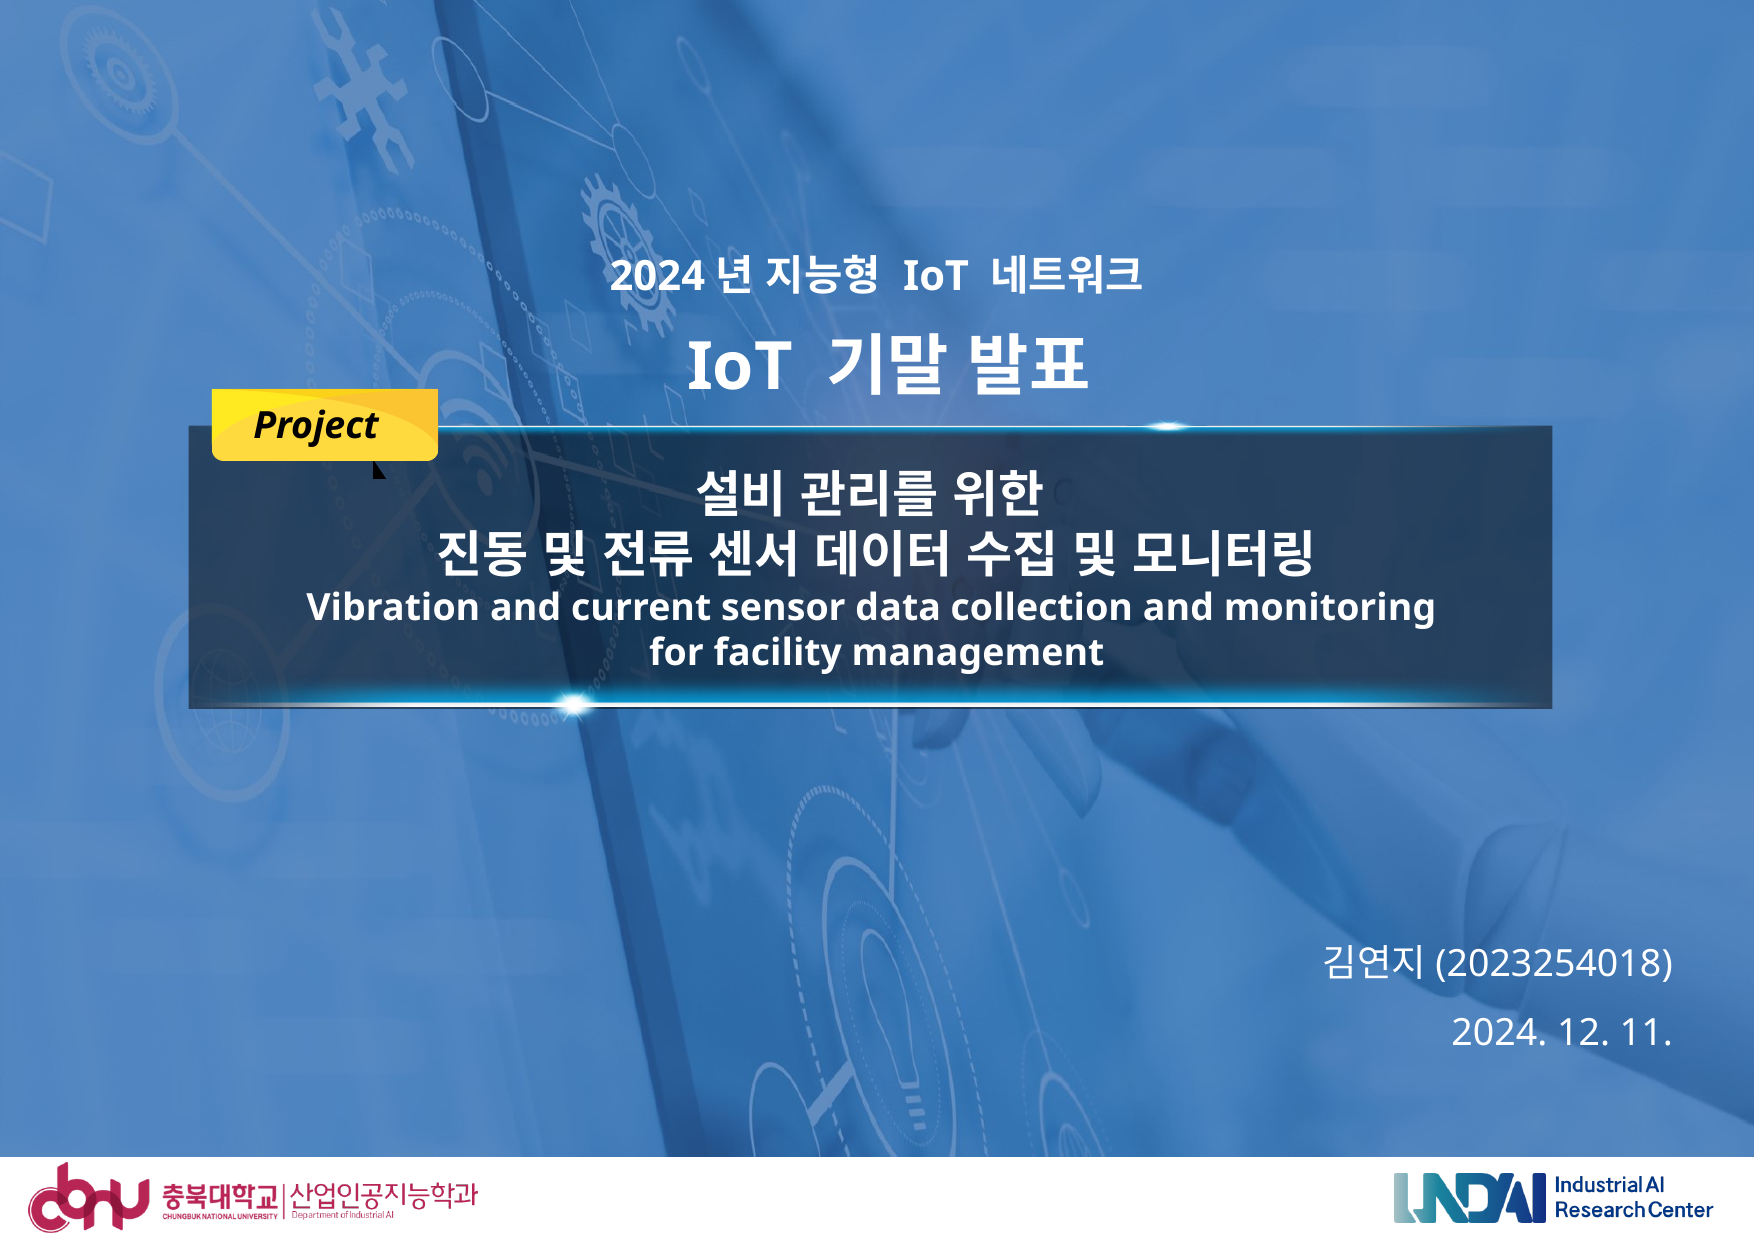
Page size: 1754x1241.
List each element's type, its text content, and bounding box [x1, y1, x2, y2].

text_box 김연지(2023254018) [997, 931, 1688, 992]
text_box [211, 388, 439, 461]
picture [28, 1162, 495, 1233]
text_box 설비 관리를 위한 진동 및 전류 센서 데이터 수집 및 모니터링 Vibration and current sensor data collection and monitoring for facility management [232, 462, 1522, 648]
text_box IoT 기말 발표 [445, 315, 1333, 406]
text_box 2024년 지능형 IoT 네트워크 [438, 241, 1316, 307]
text_box [188, 447, 1553, 648]
picture [1394, 1165, 1726, 1235]
text_box 2024. 12. 11. [1332, 1000, 1688, 1061]
picture [0, 0, 1754, 1157]
